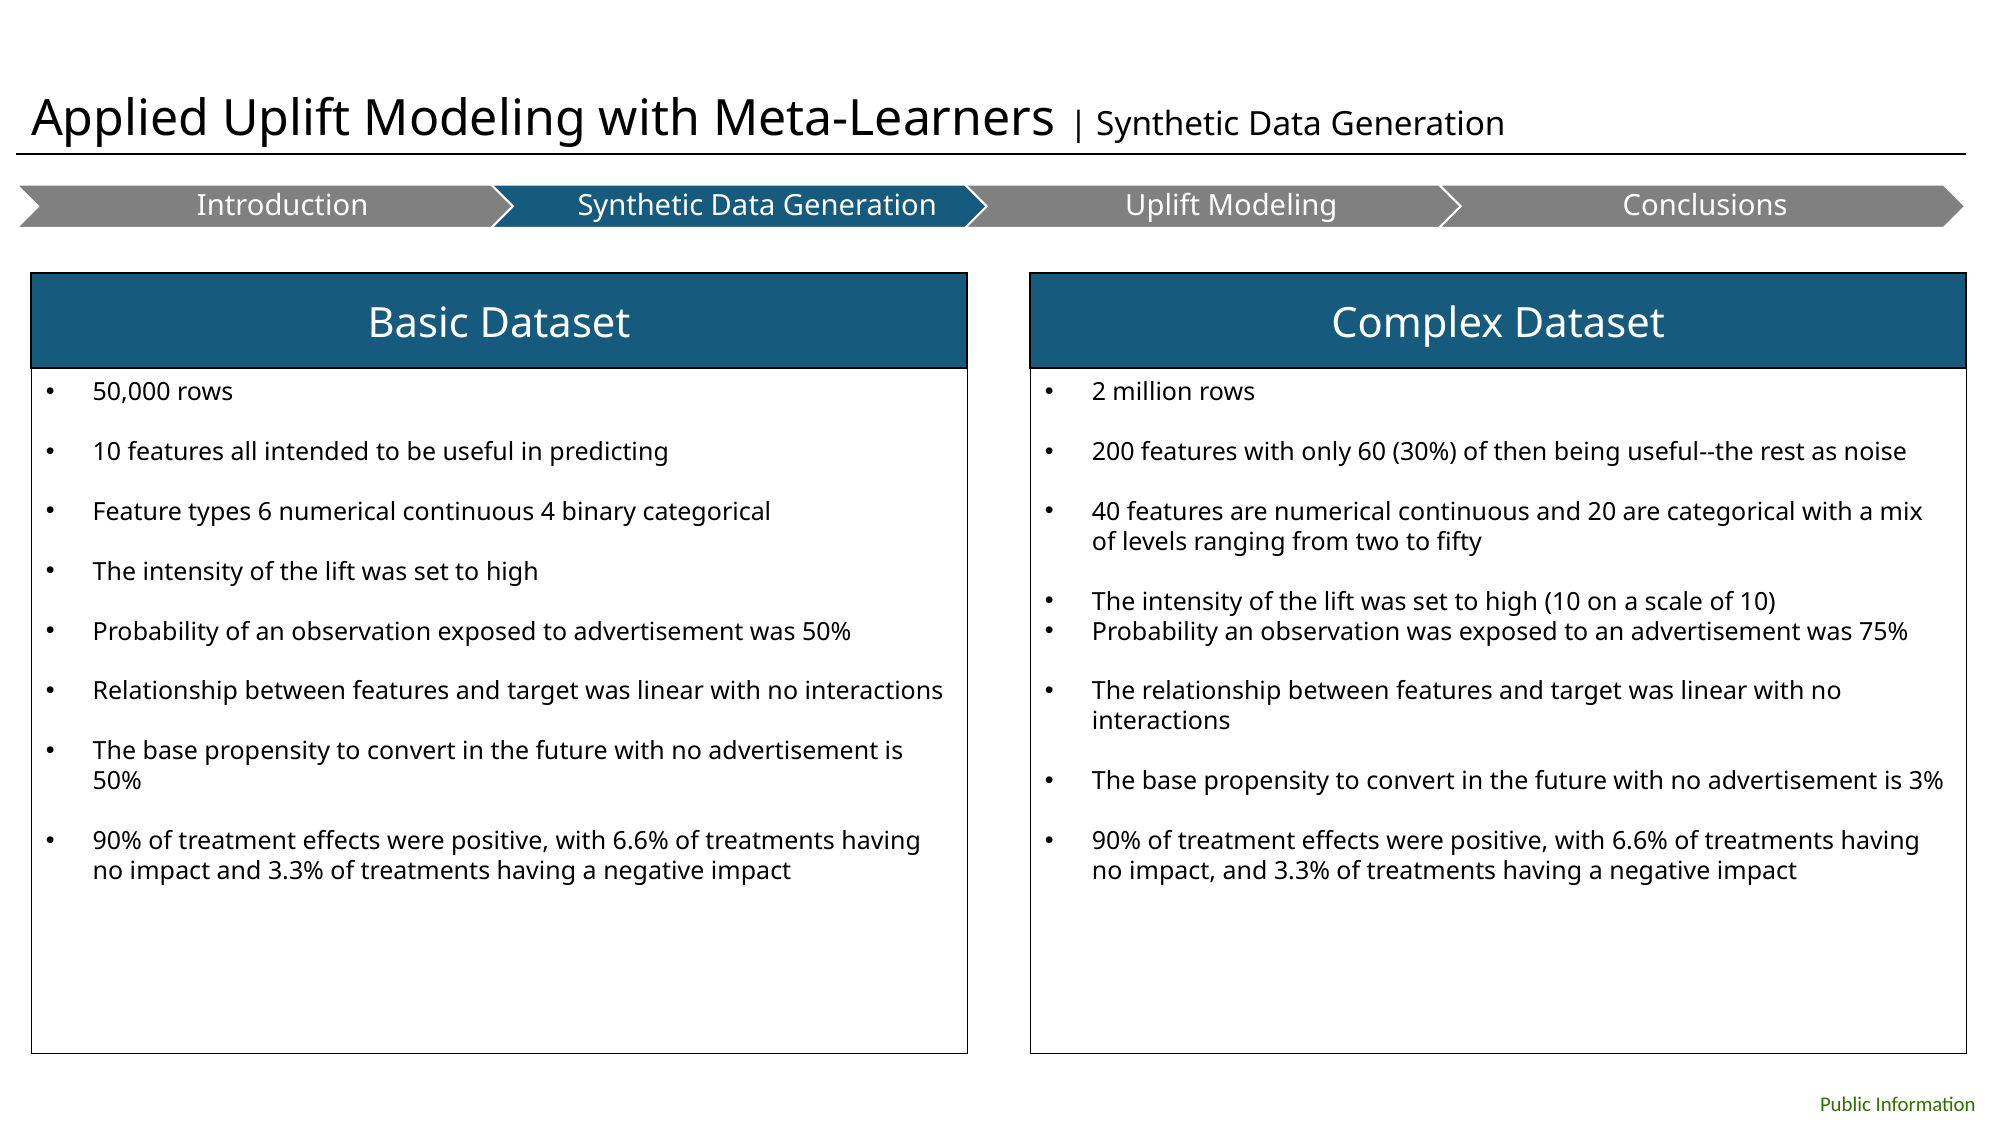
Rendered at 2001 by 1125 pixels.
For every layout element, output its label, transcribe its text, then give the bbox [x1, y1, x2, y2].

text_box Complex Dataset [1029, 272, 1967, 369]
text_box 50,000 rows 10 features all intended to be useful in predicting Feature types 6 numerical continuous 4 binary categorical The intensity of the lift was set to high Probability of an observation exposed to advertisement was 50% Relationship between features and target was linear with no interactions The base propensity to convert in the future with no advertisement is 50% 90% of treatment effects were positive, with 6.6% of treatments having no impact and 3.3% of treatments having a negative impact [31, 368, 968, 1054]
text_box Applied Uplift Modeling with Meta-Learners | Synthetic Data Generation [16, 78, 1967, 153]
text_box Basic Dataset [30, 272, 968, 369]
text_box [16, 184, 1967, 228]
text_box 2 million rows 200 features with only 60 (30%) of then being useful--the rest as noise 40 features are numerical continuous and 20 are categorical with a mix of levels ranging from two to fifty The intensity of the lift was set to high (10 on a scale of 10) Probability an observation was exposed to an advertisement was 75% The relationship between features and target was linear with no interactions The base propensity to convert in the future with no advertisement is 3% 90% of treatment effects were positive, with 6.6% of treatments having no impact, and 3.3% of treatments having a negative impact [1030, 368, 1967, 1054]
